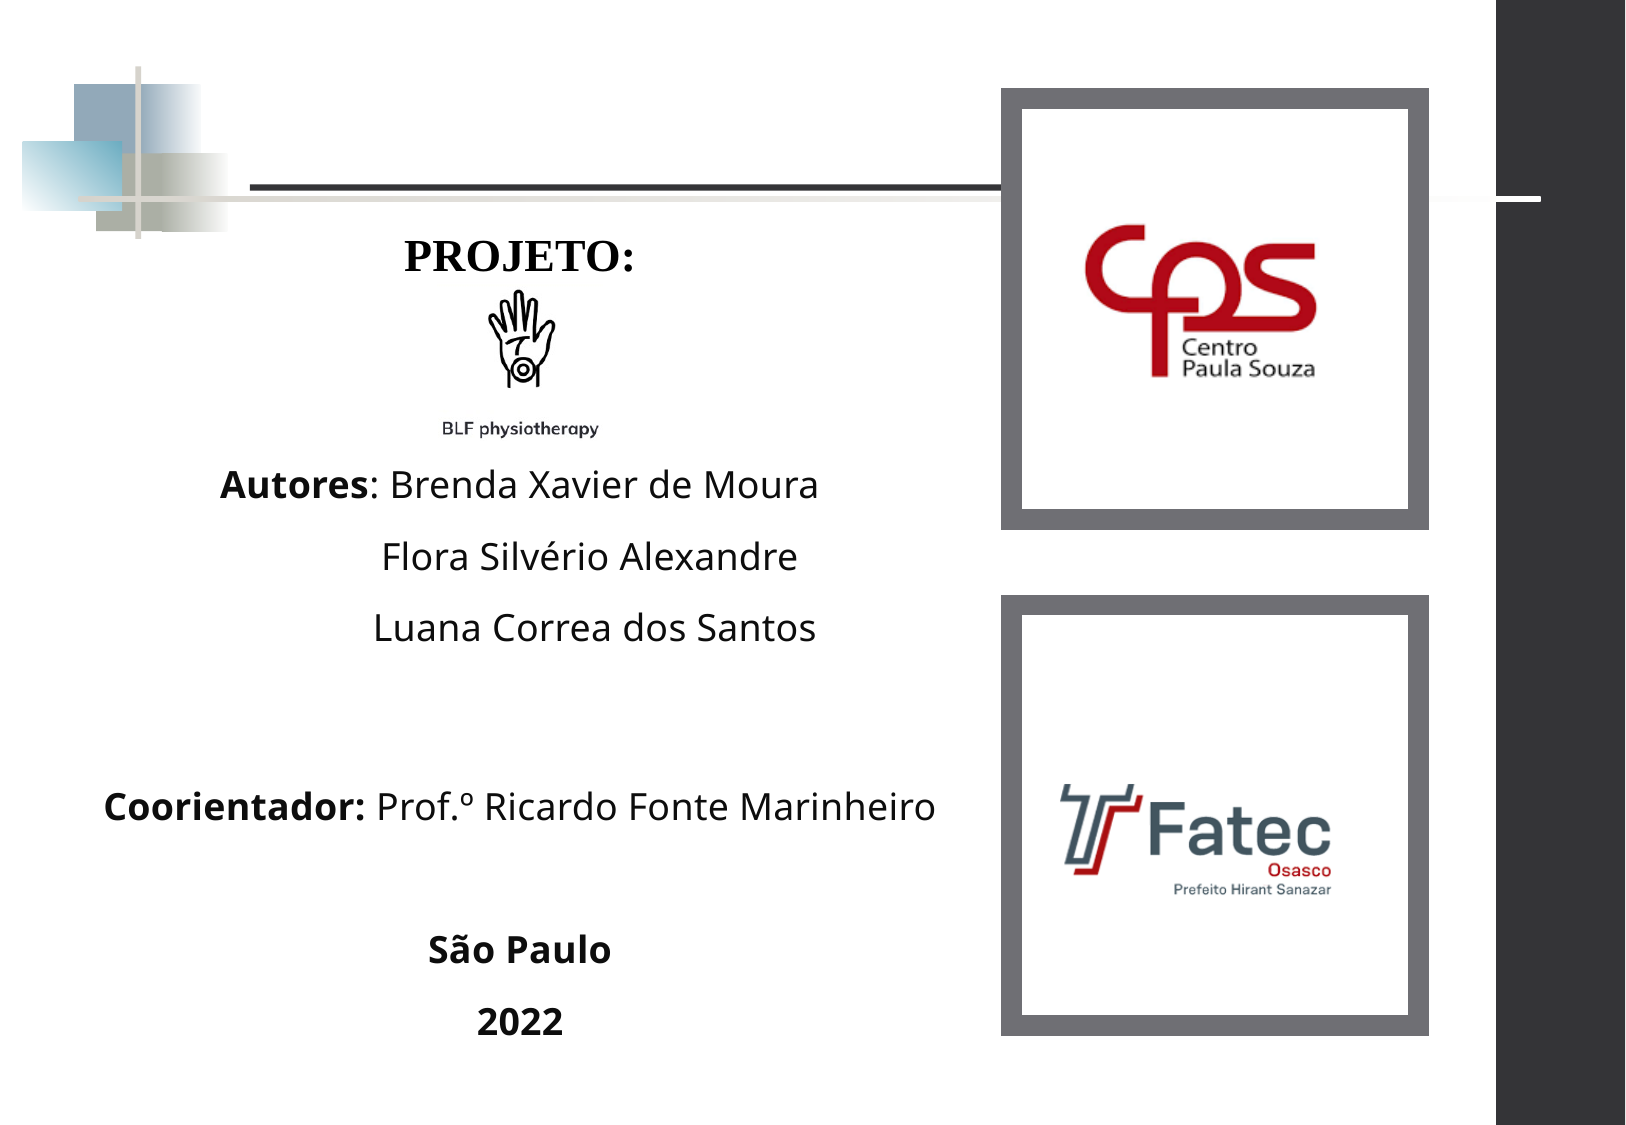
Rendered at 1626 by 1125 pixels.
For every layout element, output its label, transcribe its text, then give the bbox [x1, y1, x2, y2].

picture [437, 281, 603, 441]
picture [1040, 750, 1390, 909]
text_box [1011, 604, 1419, 1027]
picture [1040, 134, 1390, 483]
list PROJETO: Autores: Brenda Xavier de Moura Flora Silvério Alexandre Luana Correa dos Santos Coorientador: Prof.º Ricardo Fonte Marinheiro São Paulo 2022 [42, 221, 999, 1103]
text_box [1011, 97, 1419, 520]
